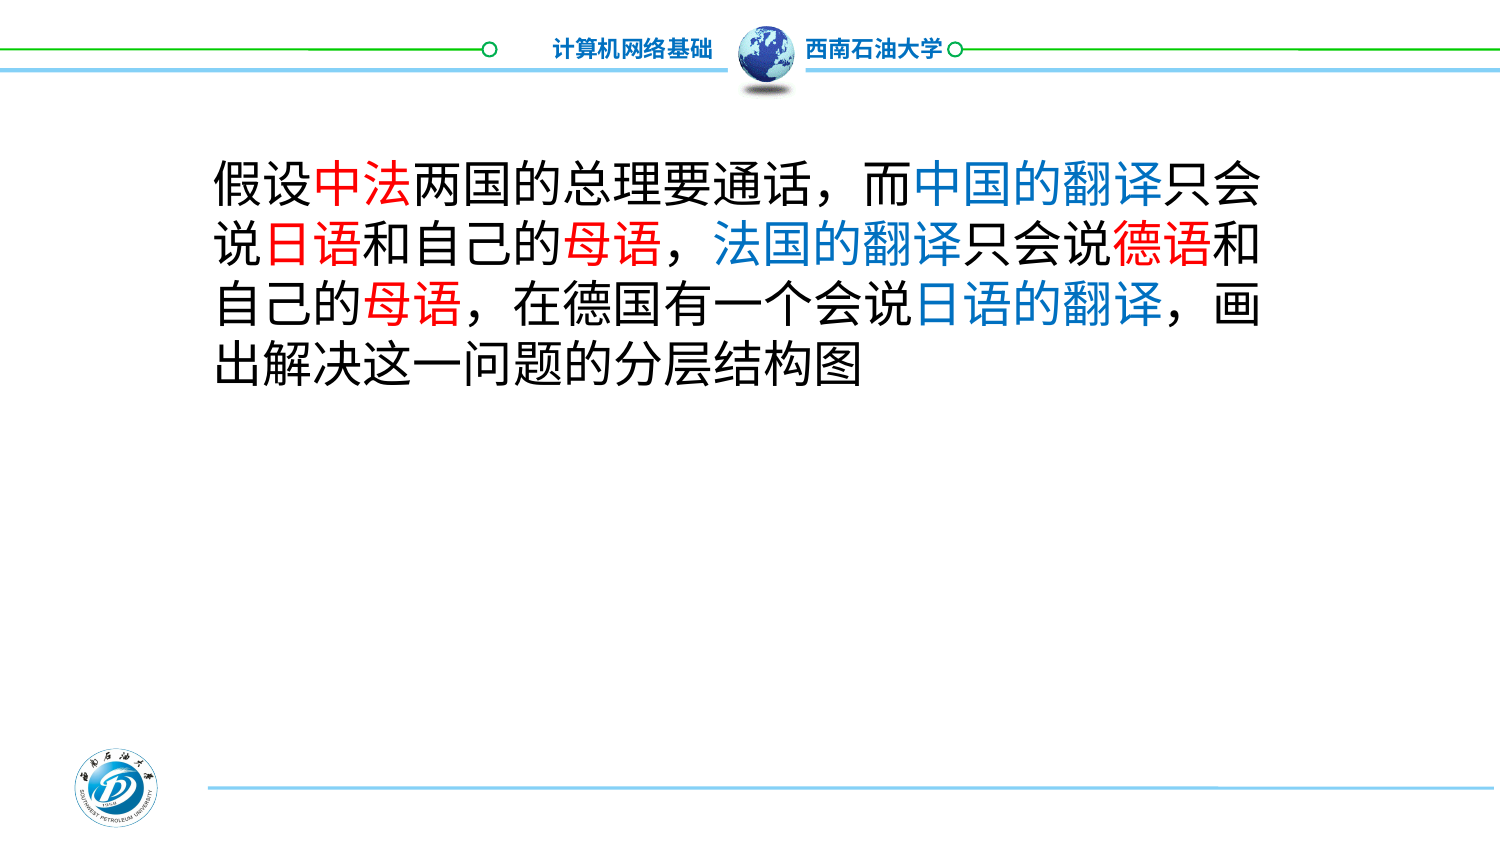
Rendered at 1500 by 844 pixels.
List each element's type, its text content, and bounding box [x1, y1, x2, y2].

picture [74, 748, 158, 828]
list 假设中法两国的总理要通话，而中国的翻译只会说日语和自己的母语，法国的翻译只会说德语和自己的母语，在德国有一个会说日语的翻译，画出解决这一问题的分层结构图 [201, 147, 1317, 591]
slide_number [1014, 782, 1299, 839]
picture [736, 24, 796, 100]
